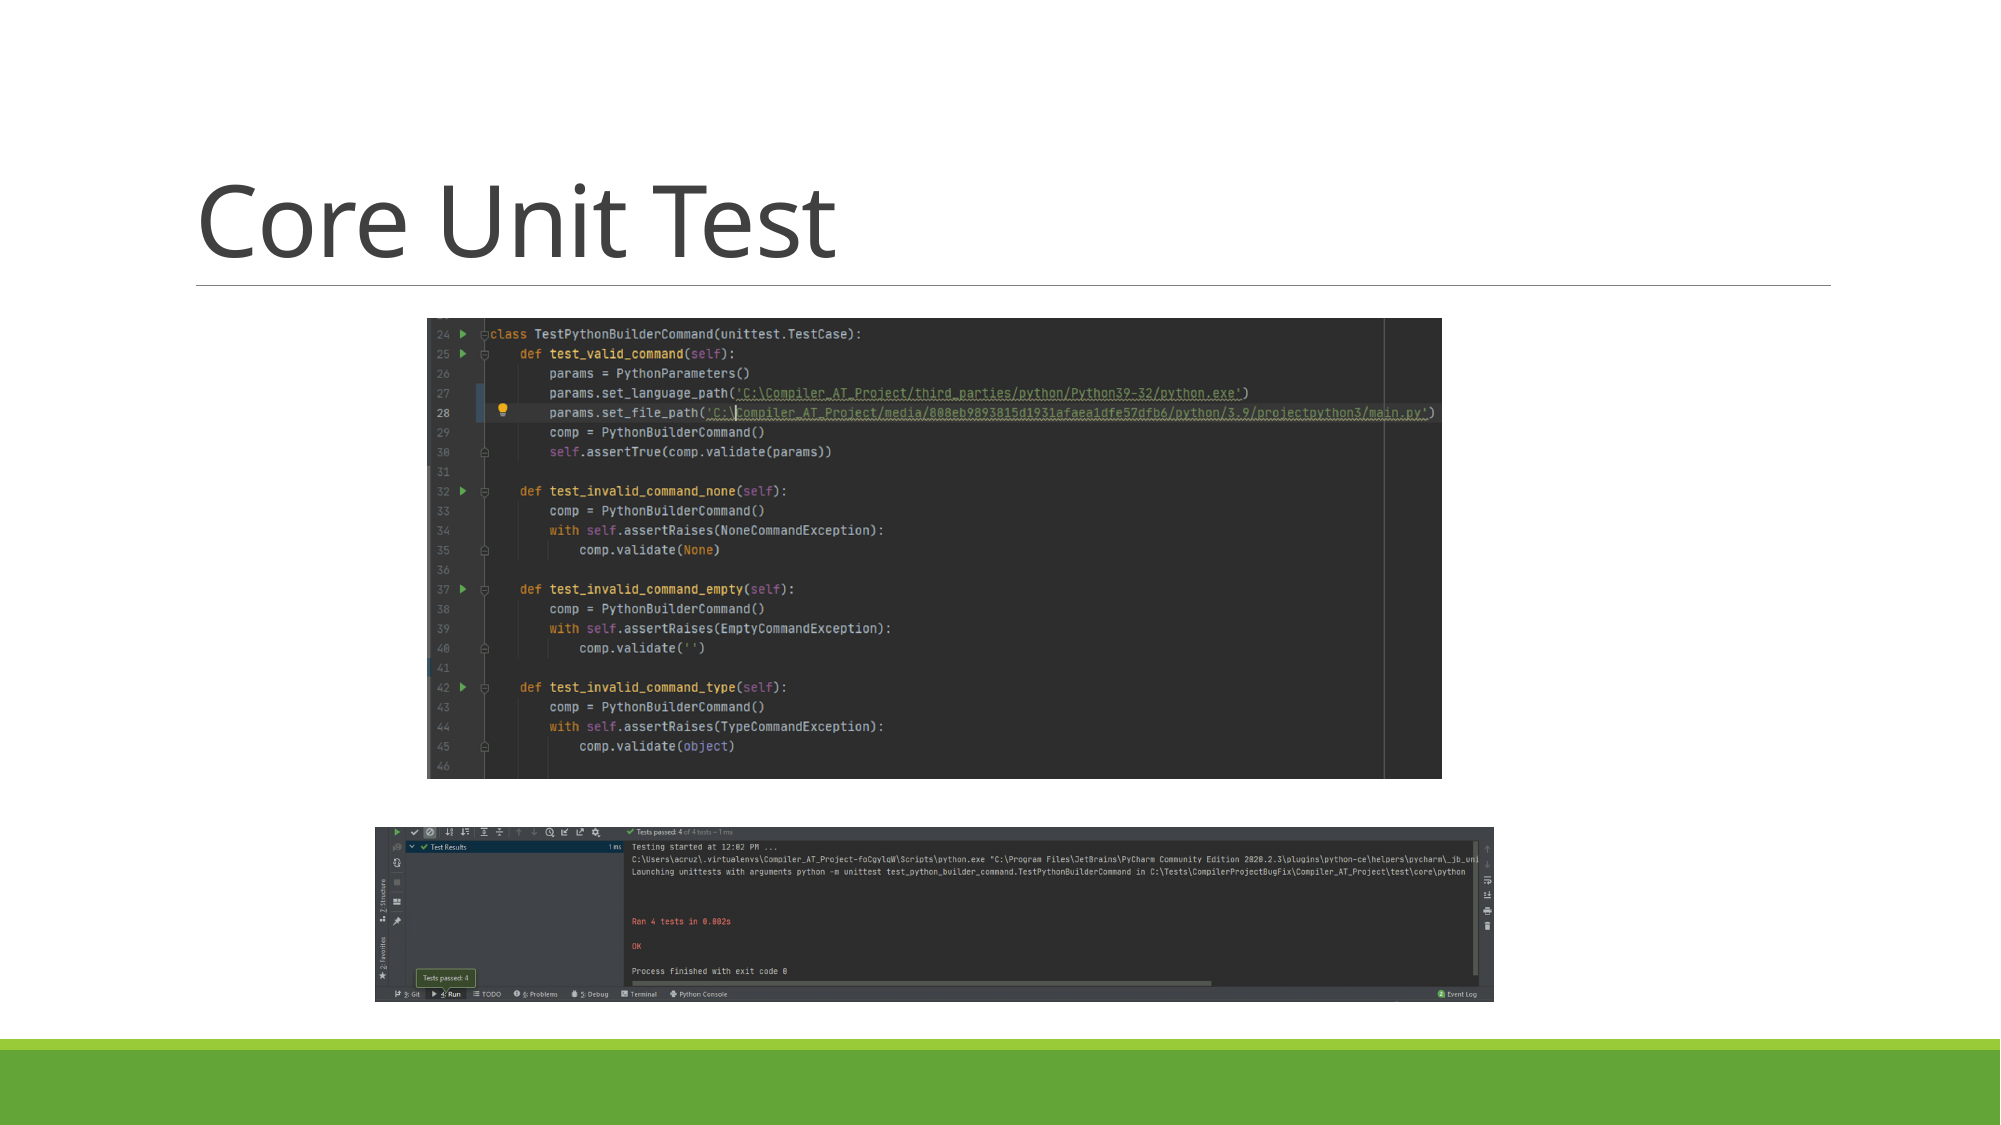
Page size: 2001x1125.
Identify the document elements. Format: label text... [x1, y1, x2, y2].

title Core Unit Test [180, 47, 1830, 285]
picture [426, 318, 1442, 780]
picture [374, 827, 1494, 1002]
